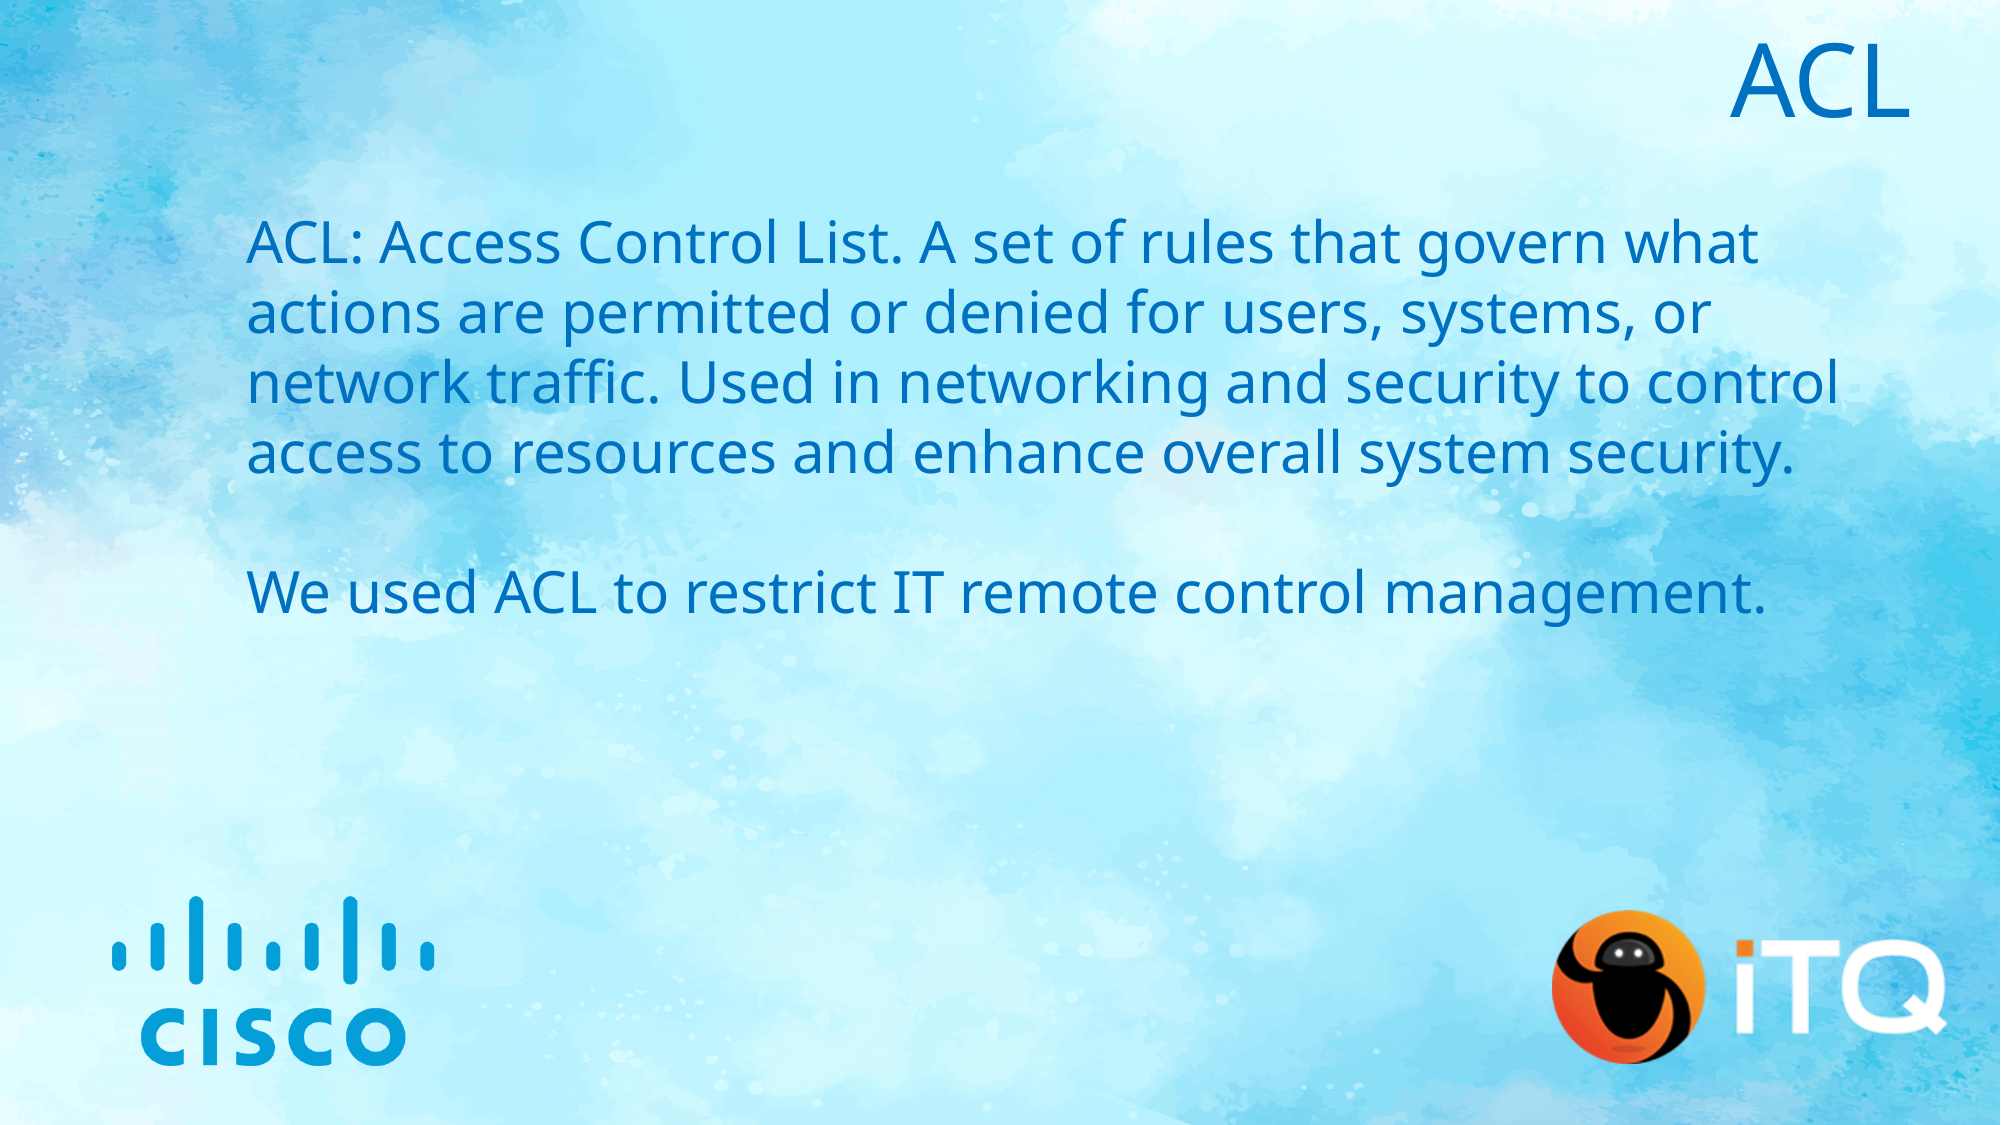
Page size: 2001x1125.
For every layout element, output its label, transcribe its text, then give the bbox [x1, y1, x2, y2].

text_box ACL: Access Control List. A set of rules that govern what actions are permitted or denied for users, systems, or network traffic. Used in networking and security to control access to resources and enhance overall system security. We used ACL to restrict IT remote control management. [231, 197, 1913, 633]
picture [0, 0, 2000, 1125]
title ACL [202, 21, 1928, 239]
